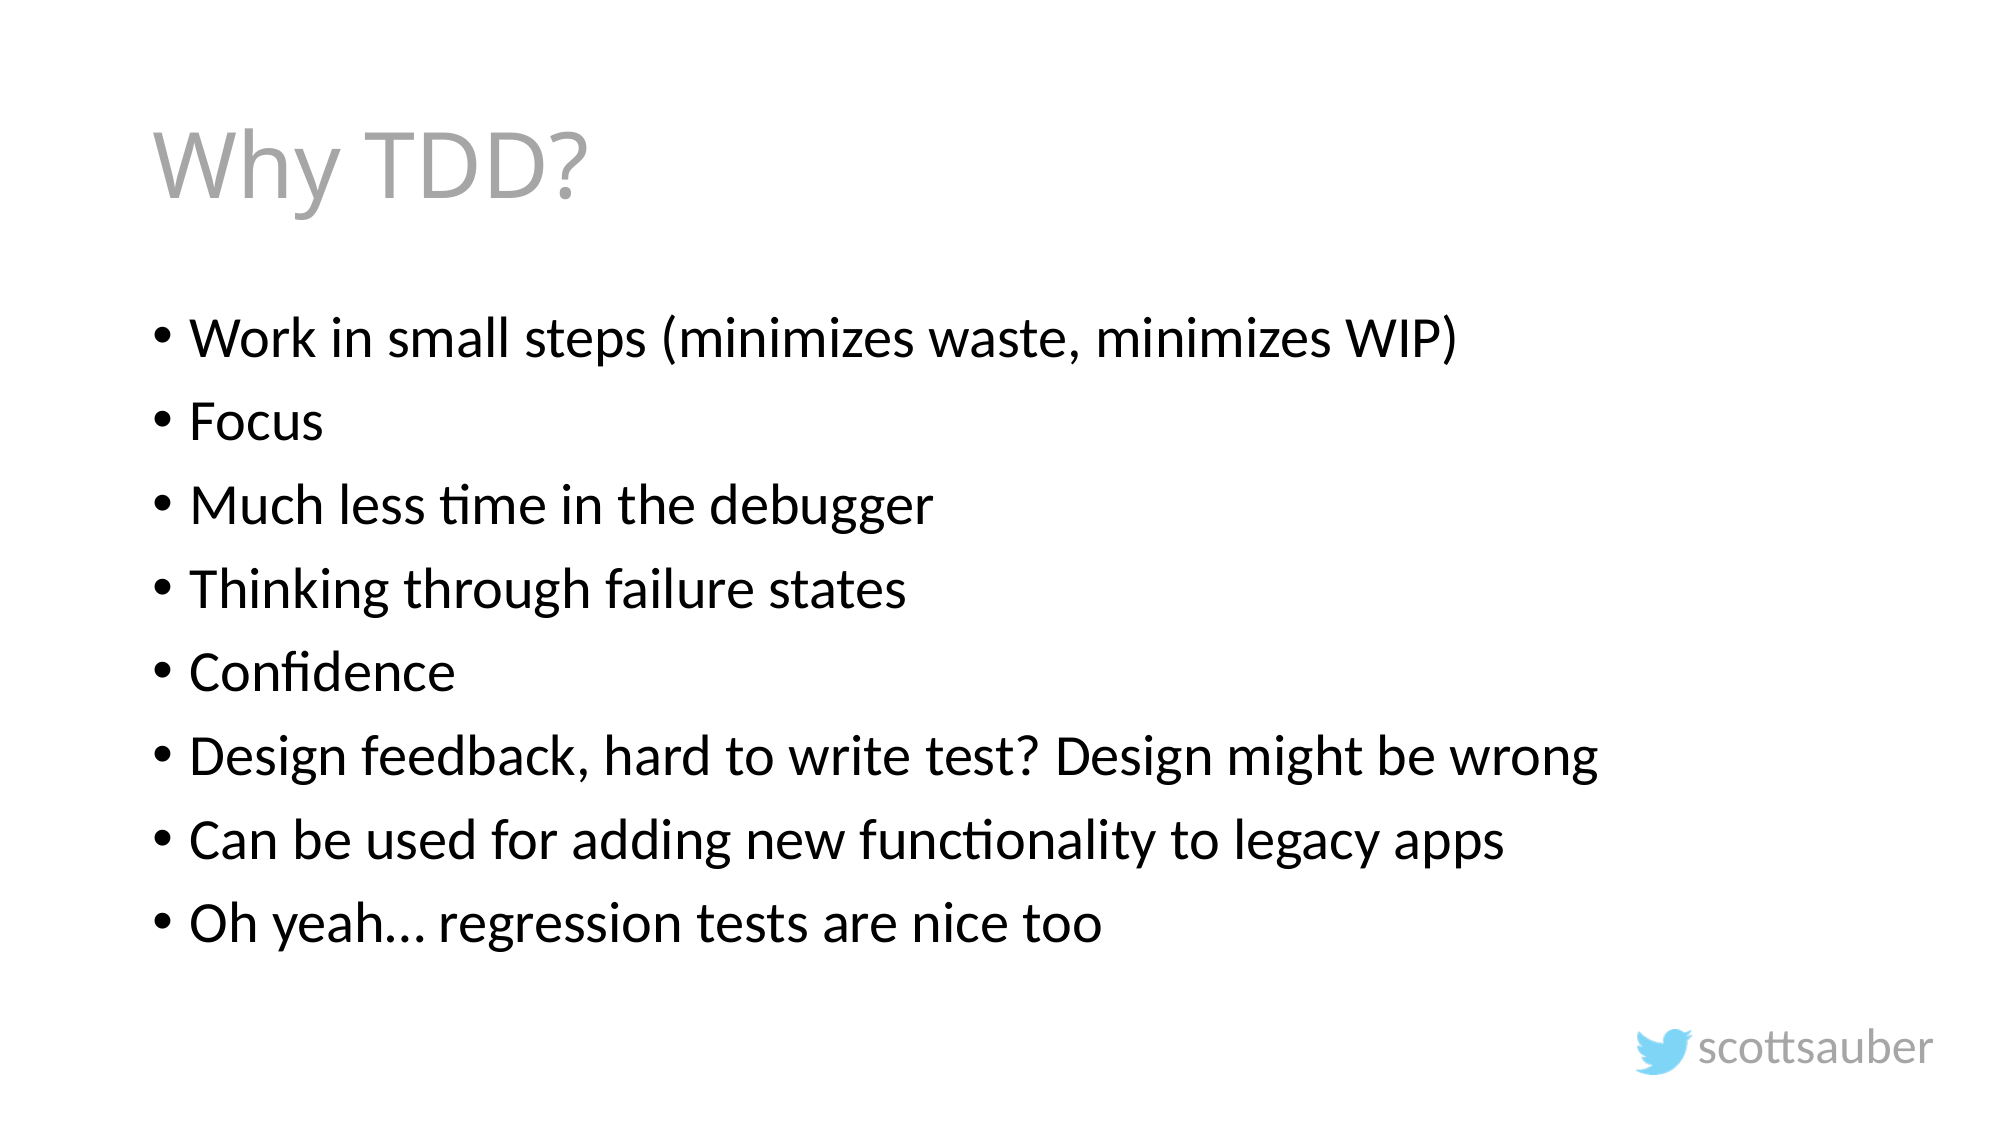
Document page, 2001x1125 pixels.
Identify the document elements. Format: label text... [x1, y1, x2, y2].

title Why TDD? [137, 59, 1863, 278]
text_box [1635, 1013, 1986, 1092]
list Work in small steps (minimizes waste, minimizes WIP) Focus Much less time in the debugger Thinking through failure states Confidence Design feedback, hard to write test? Design might be wrong Can be used for adding new functionality to legacy apps Oh yeah… regression tests are nice too [137, 299, 1863, 1079]
